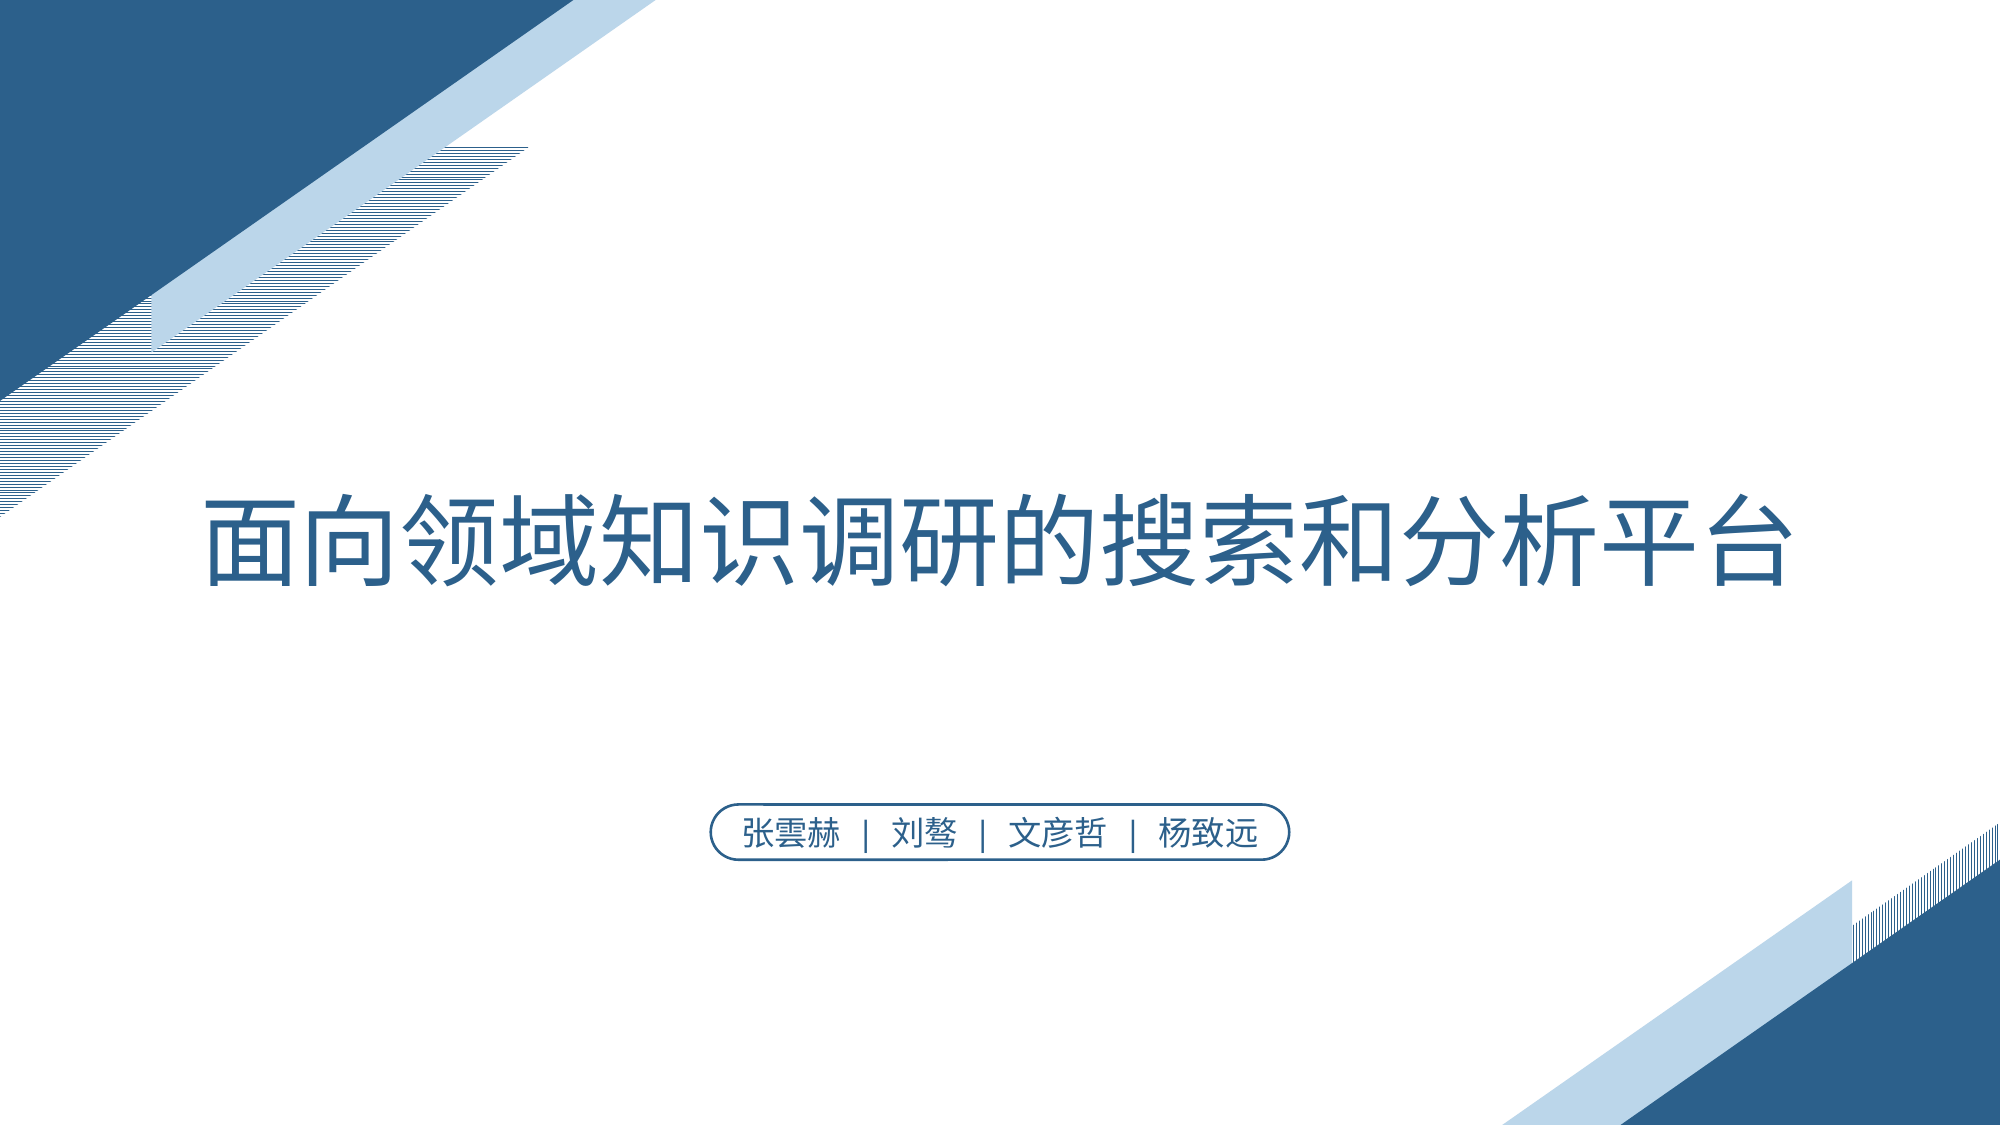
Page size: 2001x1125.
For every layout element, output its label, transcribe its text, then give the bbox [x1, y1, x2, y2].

text_box 面向领域知识调研的搜索和分析平台 [117, 435, 1883, 606]
text_box 张雲赫 | 刘骜 | 文彦哲 | 杨致远 [687, 804, 1313, 860]
